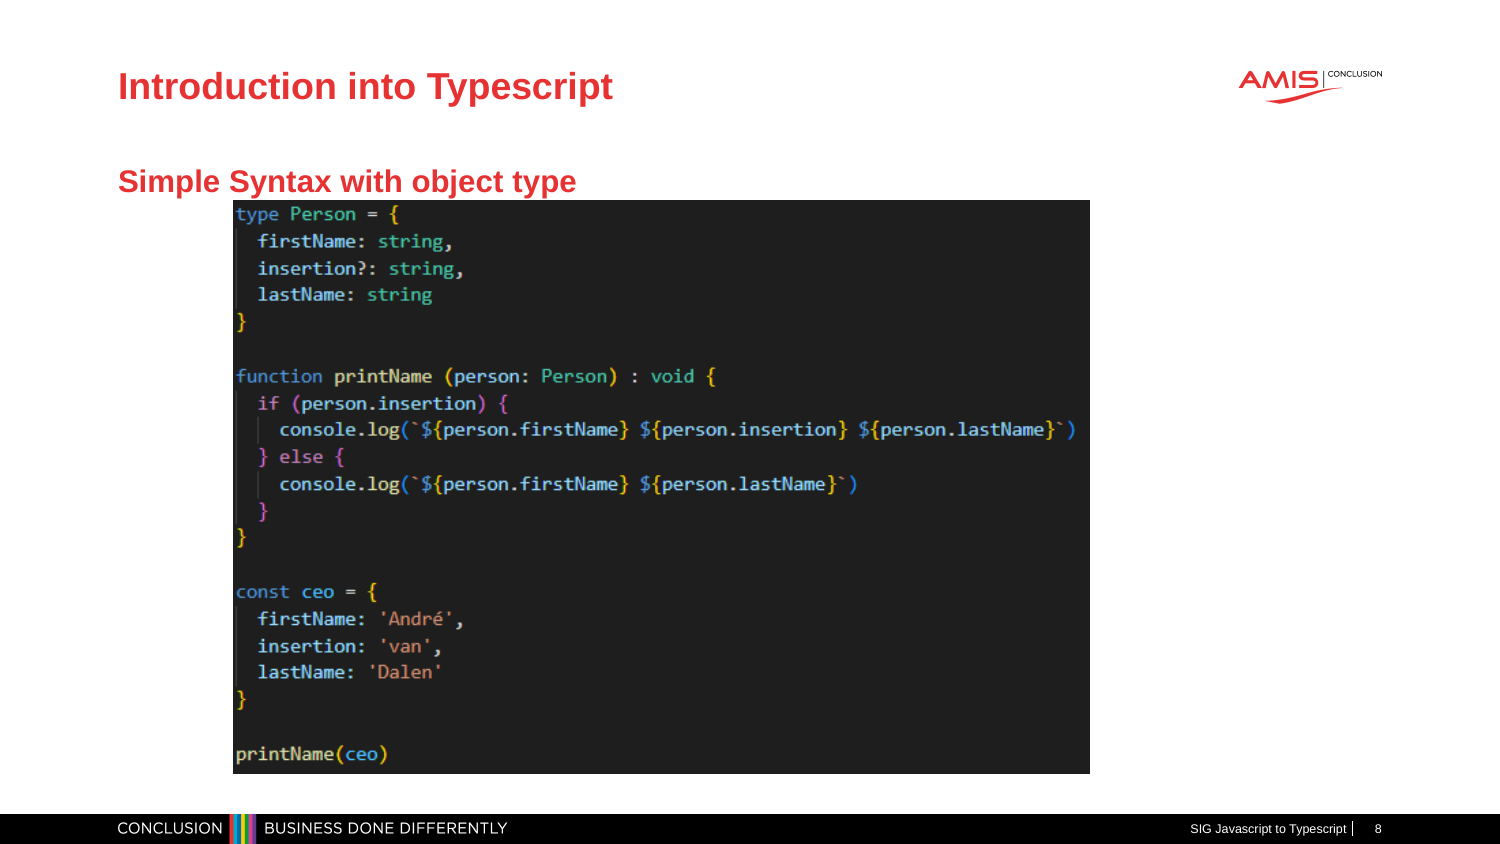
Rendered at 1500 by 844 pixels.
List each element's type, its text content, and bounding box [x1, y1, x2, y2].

list Simple Syntax with object type [118, 153, 1205, 201]
footer SIG Javascript to Typescript [814, 820, 1347, 839]
picture [239, 814, 1500, 844]
picture [1205, 59, 1388, 106]
slide_number 8 [1358, 820, 1382, 839]
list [233, 200, 1090, 774]
title Introduction into Typescript [118, 47, 1205, 130]
picture [0, 814, 236, 844]
